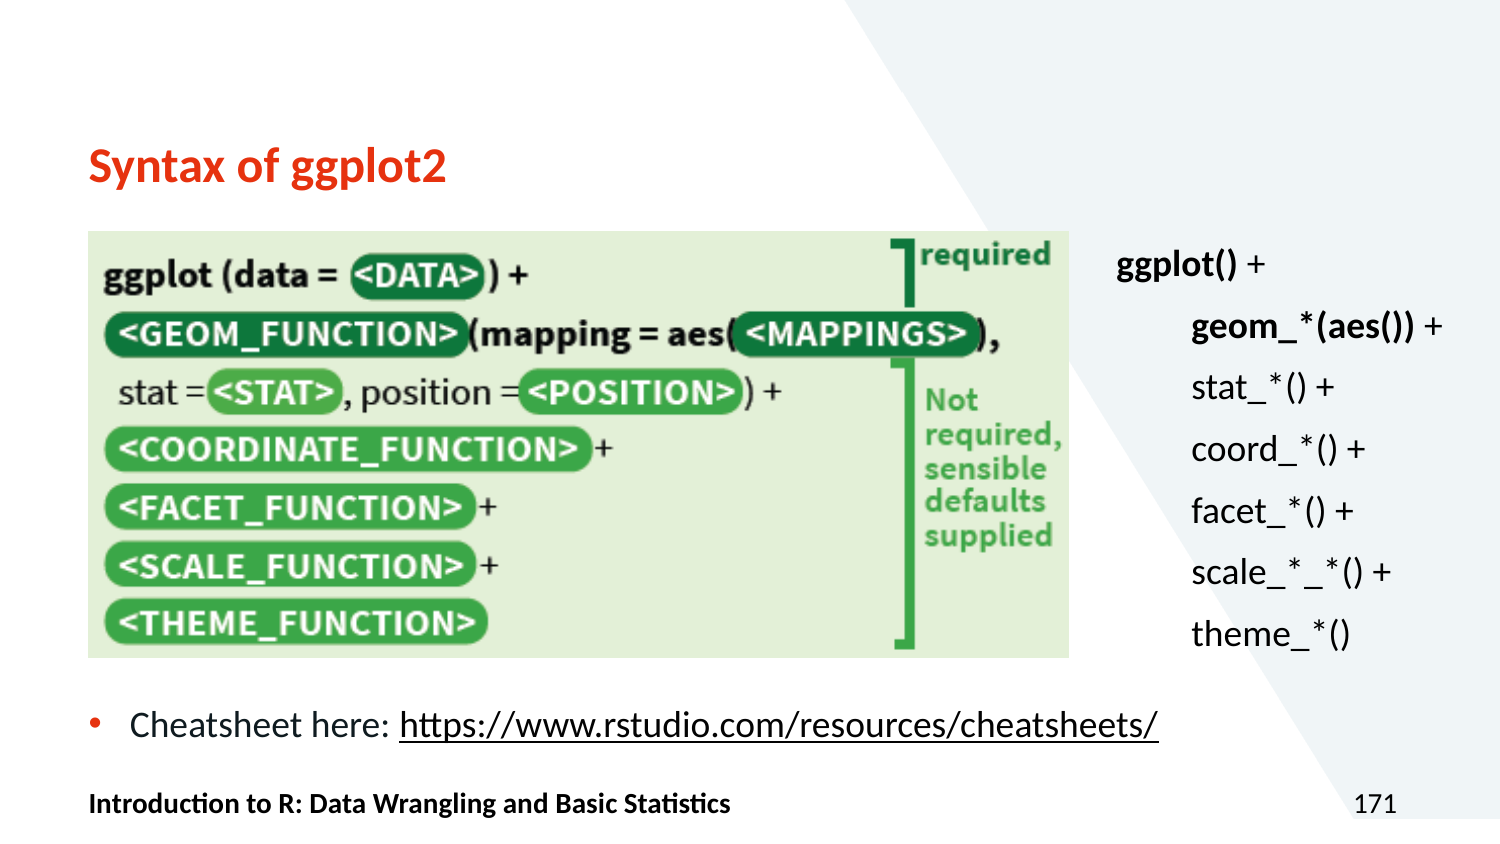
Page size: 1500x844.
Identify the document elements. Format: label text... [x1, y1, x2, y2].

title Syntax of ggplot2 [88, 129, 1398, 232]
picture [0, 0, 1500, 819]
footer Introduction to R: Data Wrangling and Basic Statistics [88, 785, 1217, 819]
text_box ggplot() + geom_*(aes()) + stat_*() + coord_*() + facet_*() + scale_*_*() + theme_*() [1101, 231, 1467, 707]
list Cheatsheet here: https://www.rstudio.com/resources/cheatsheets/ [88, 700, 1398, 756]
slide_number 171 [1239, 785, 1398, 819]
